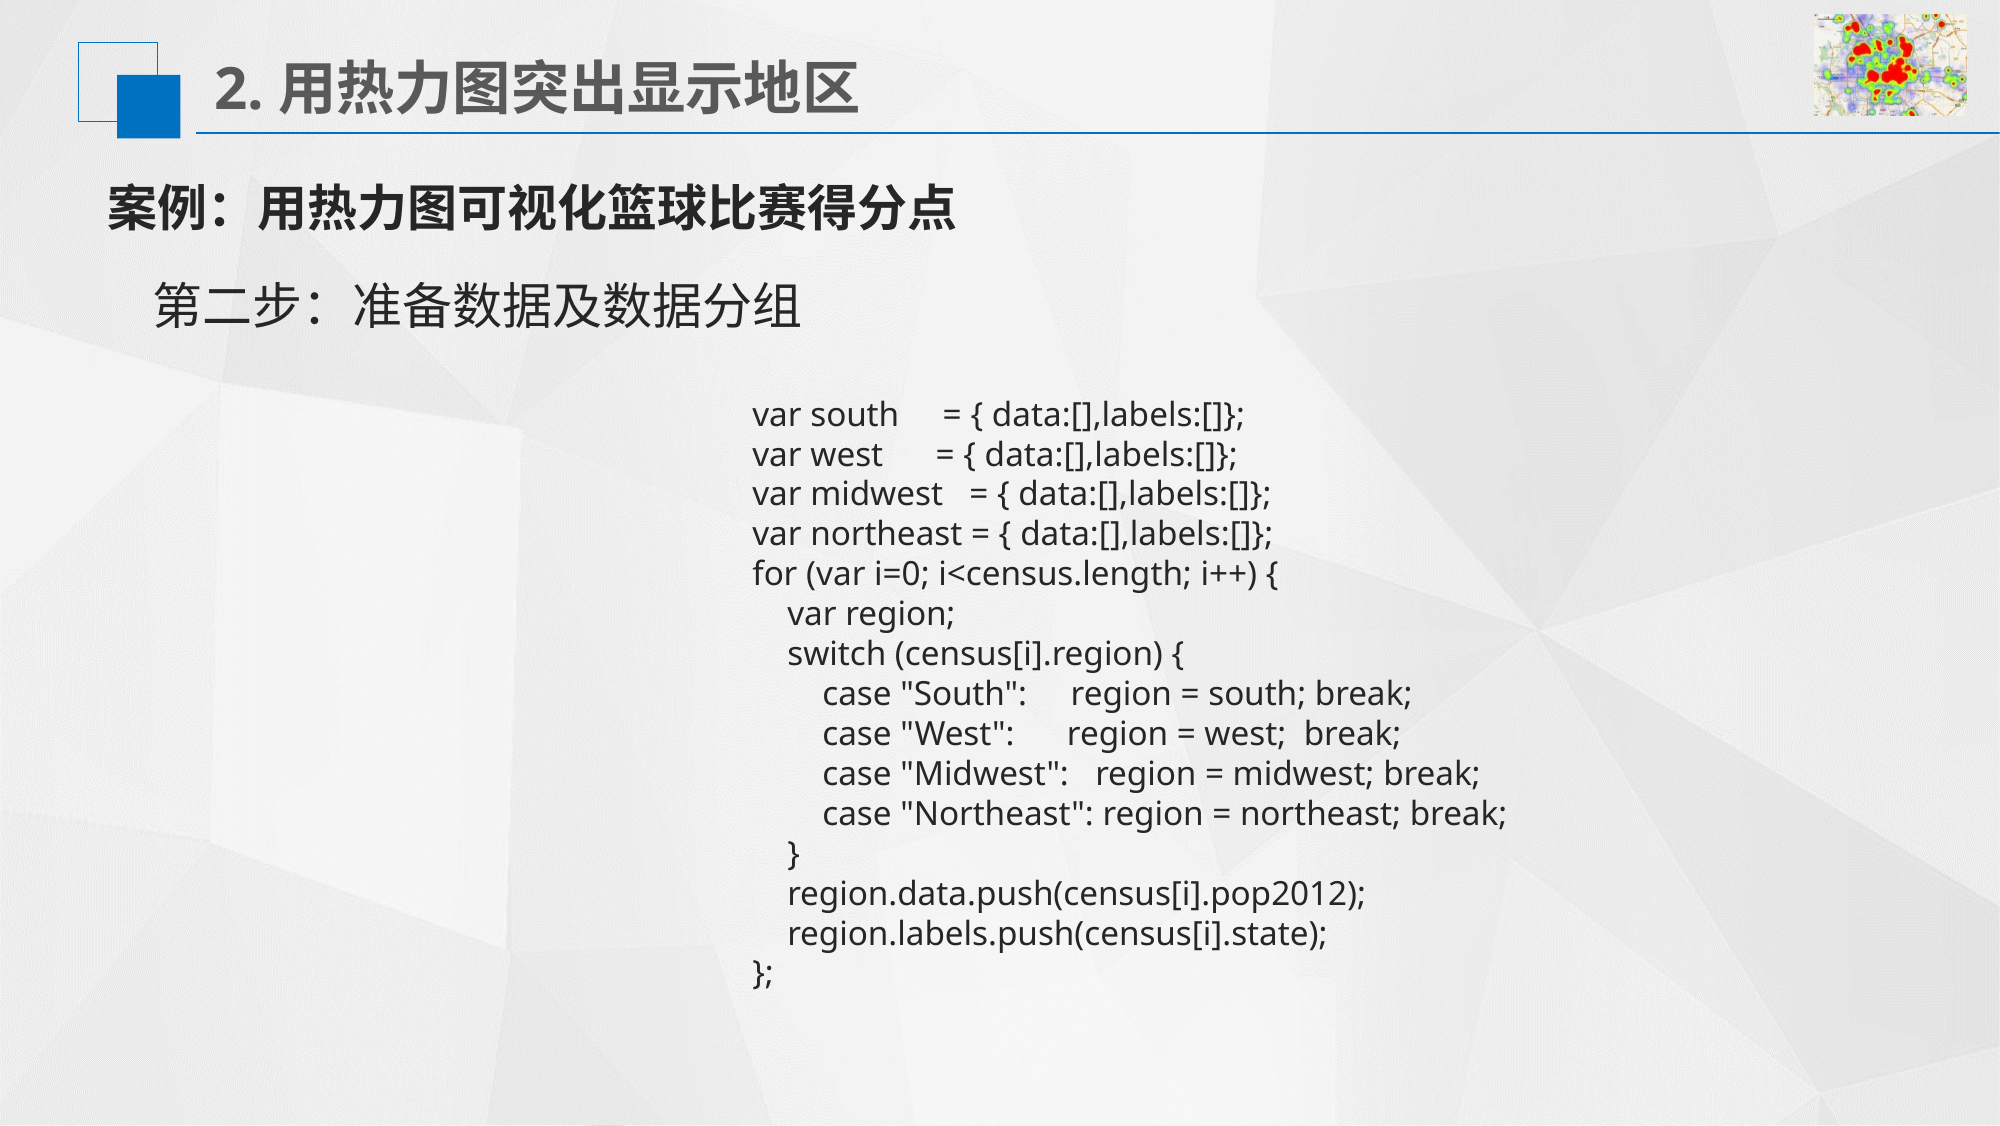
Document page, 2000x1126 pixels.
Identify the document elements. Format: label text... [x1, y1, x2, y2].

text_box 第二步：准备数据及数据分组 [137, 267, 1138, 342]
text_box var south = { data:[],labels:[]}; var west = { data:[],labels:[]}; var midwest = { data:[],labels:[]}; var northeast = { data:[],labels:[]}; for (var i=0; i<census.length; i++) { var region; switch (census[i].region) { case "South": region = south; break; case "West": region = west; break; case "Midwest": region = midwest; break; case "Northeast": region = northeast; break; } region.data.push(census[i].pop2012); region.labels.push(census[i].state); }; [137, 385, 1662, 999]
picture [0, 0, 2000, 1126]
title 2.用热力图突出显示地区 [194, 42, 1378, 130]
text_box 案例：用热力图可视化篮球比赛得分点 [43, 169, 1485, 244]
